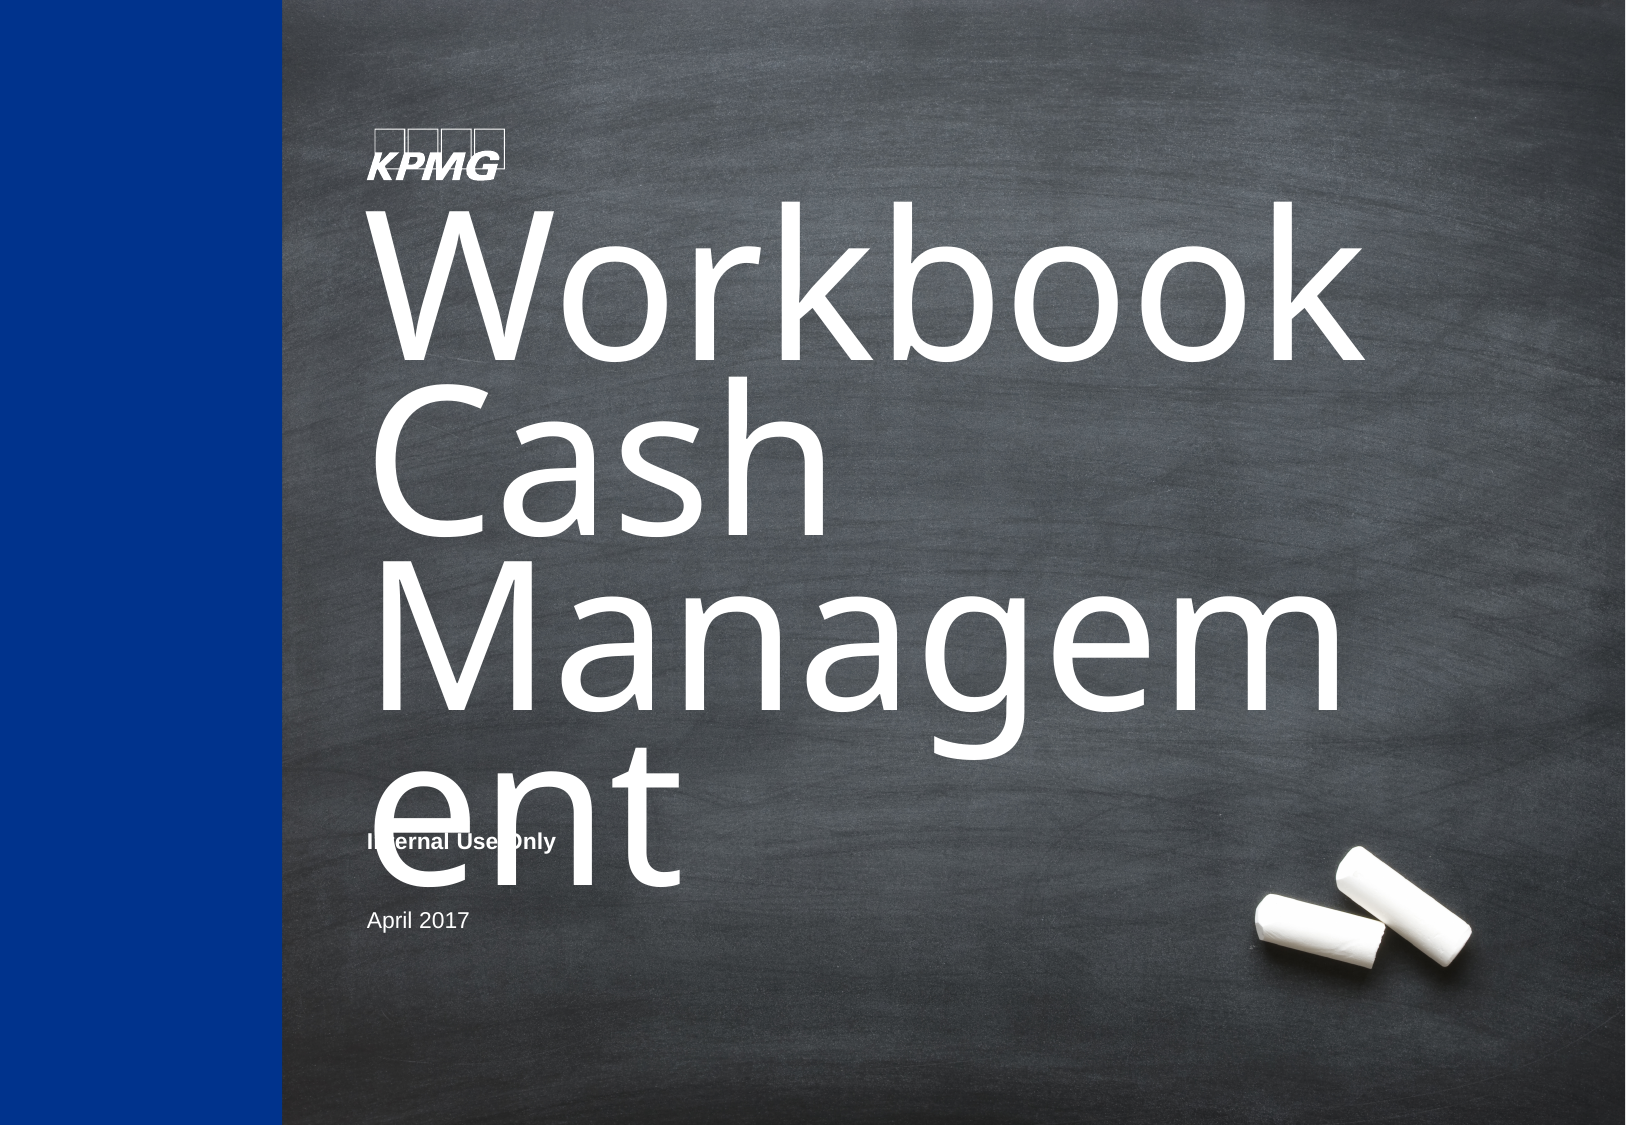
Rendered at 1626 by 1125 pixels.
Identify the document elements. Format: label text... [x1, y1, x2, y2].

title Workbook Cash Management [363, 220, 1464, 797]
list Internal Use Only April 2017 [366, 826, 1464, 862]
picture [283, 0, 1626, 1125]
